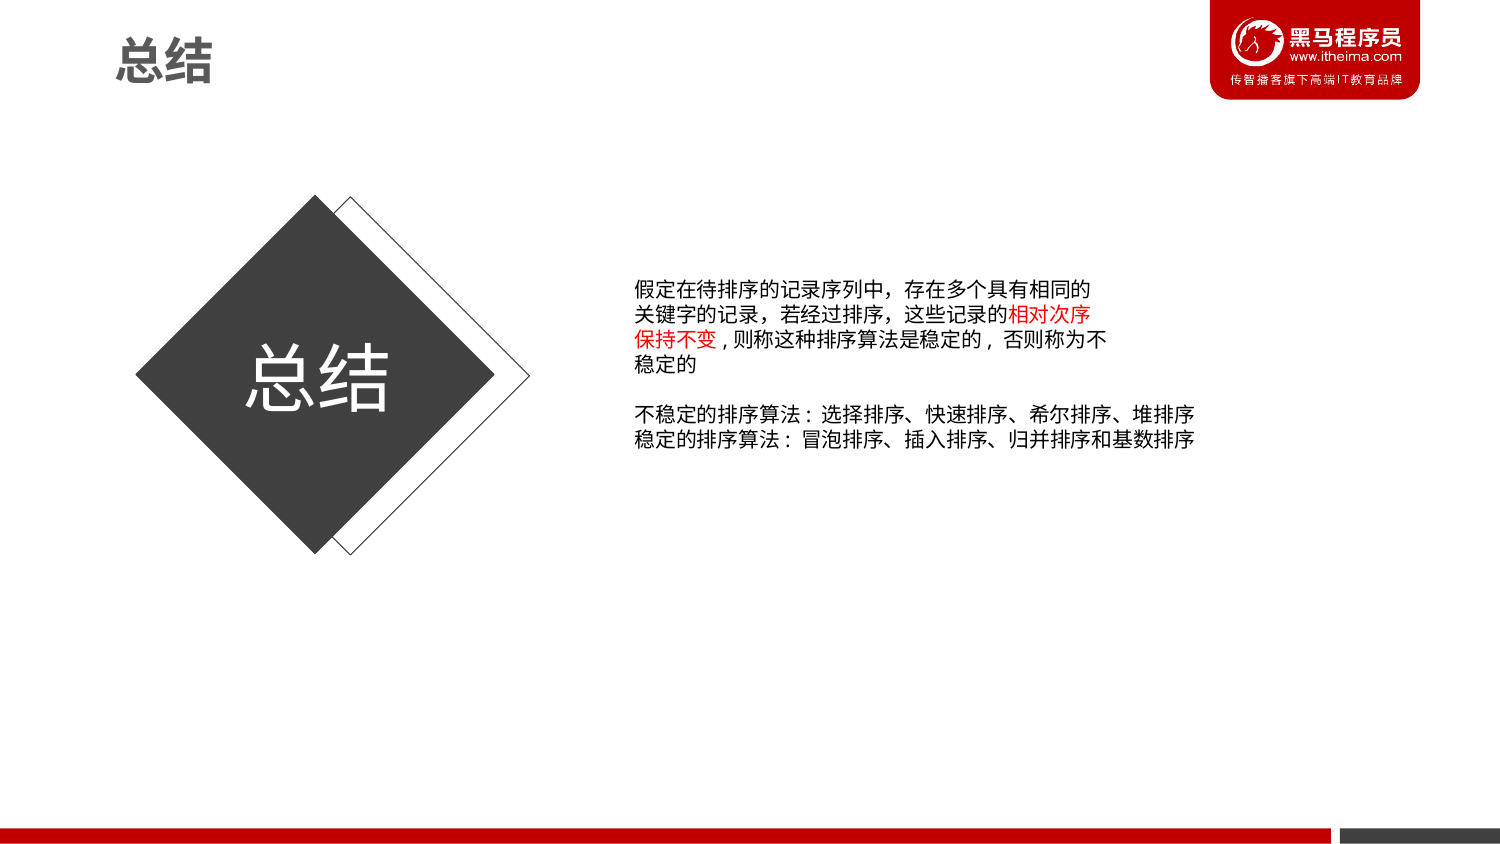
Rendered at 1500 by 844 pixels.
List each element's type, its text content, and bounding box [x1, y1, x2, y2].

text_box [192, 193, 438, 315]
text_box 总结 [103, 0, 750, 130]
text_box [207, 449, 423, 556]
text_box [334, 194, 472, 315]
picture [1212, 8, 1421, 94]
text_box 假定在待排序的记录序列中，存在多个具有相同的 关键字的记录，若经过排序，这些记录的相对次序 保持不变,则称这种排序算法是稳定的, 否则称为不 稳定的 不稳定的排序算法: 选择排序、快速排序、希尔排序、堆排序 稳定的排序算法: 冒泡排序、插入排序、归并排序和基数排序 [620, 269, 1471, 460]
text_box 总结 [3, 315, 620, 449]
text_box [332, 449, 460, 558]
